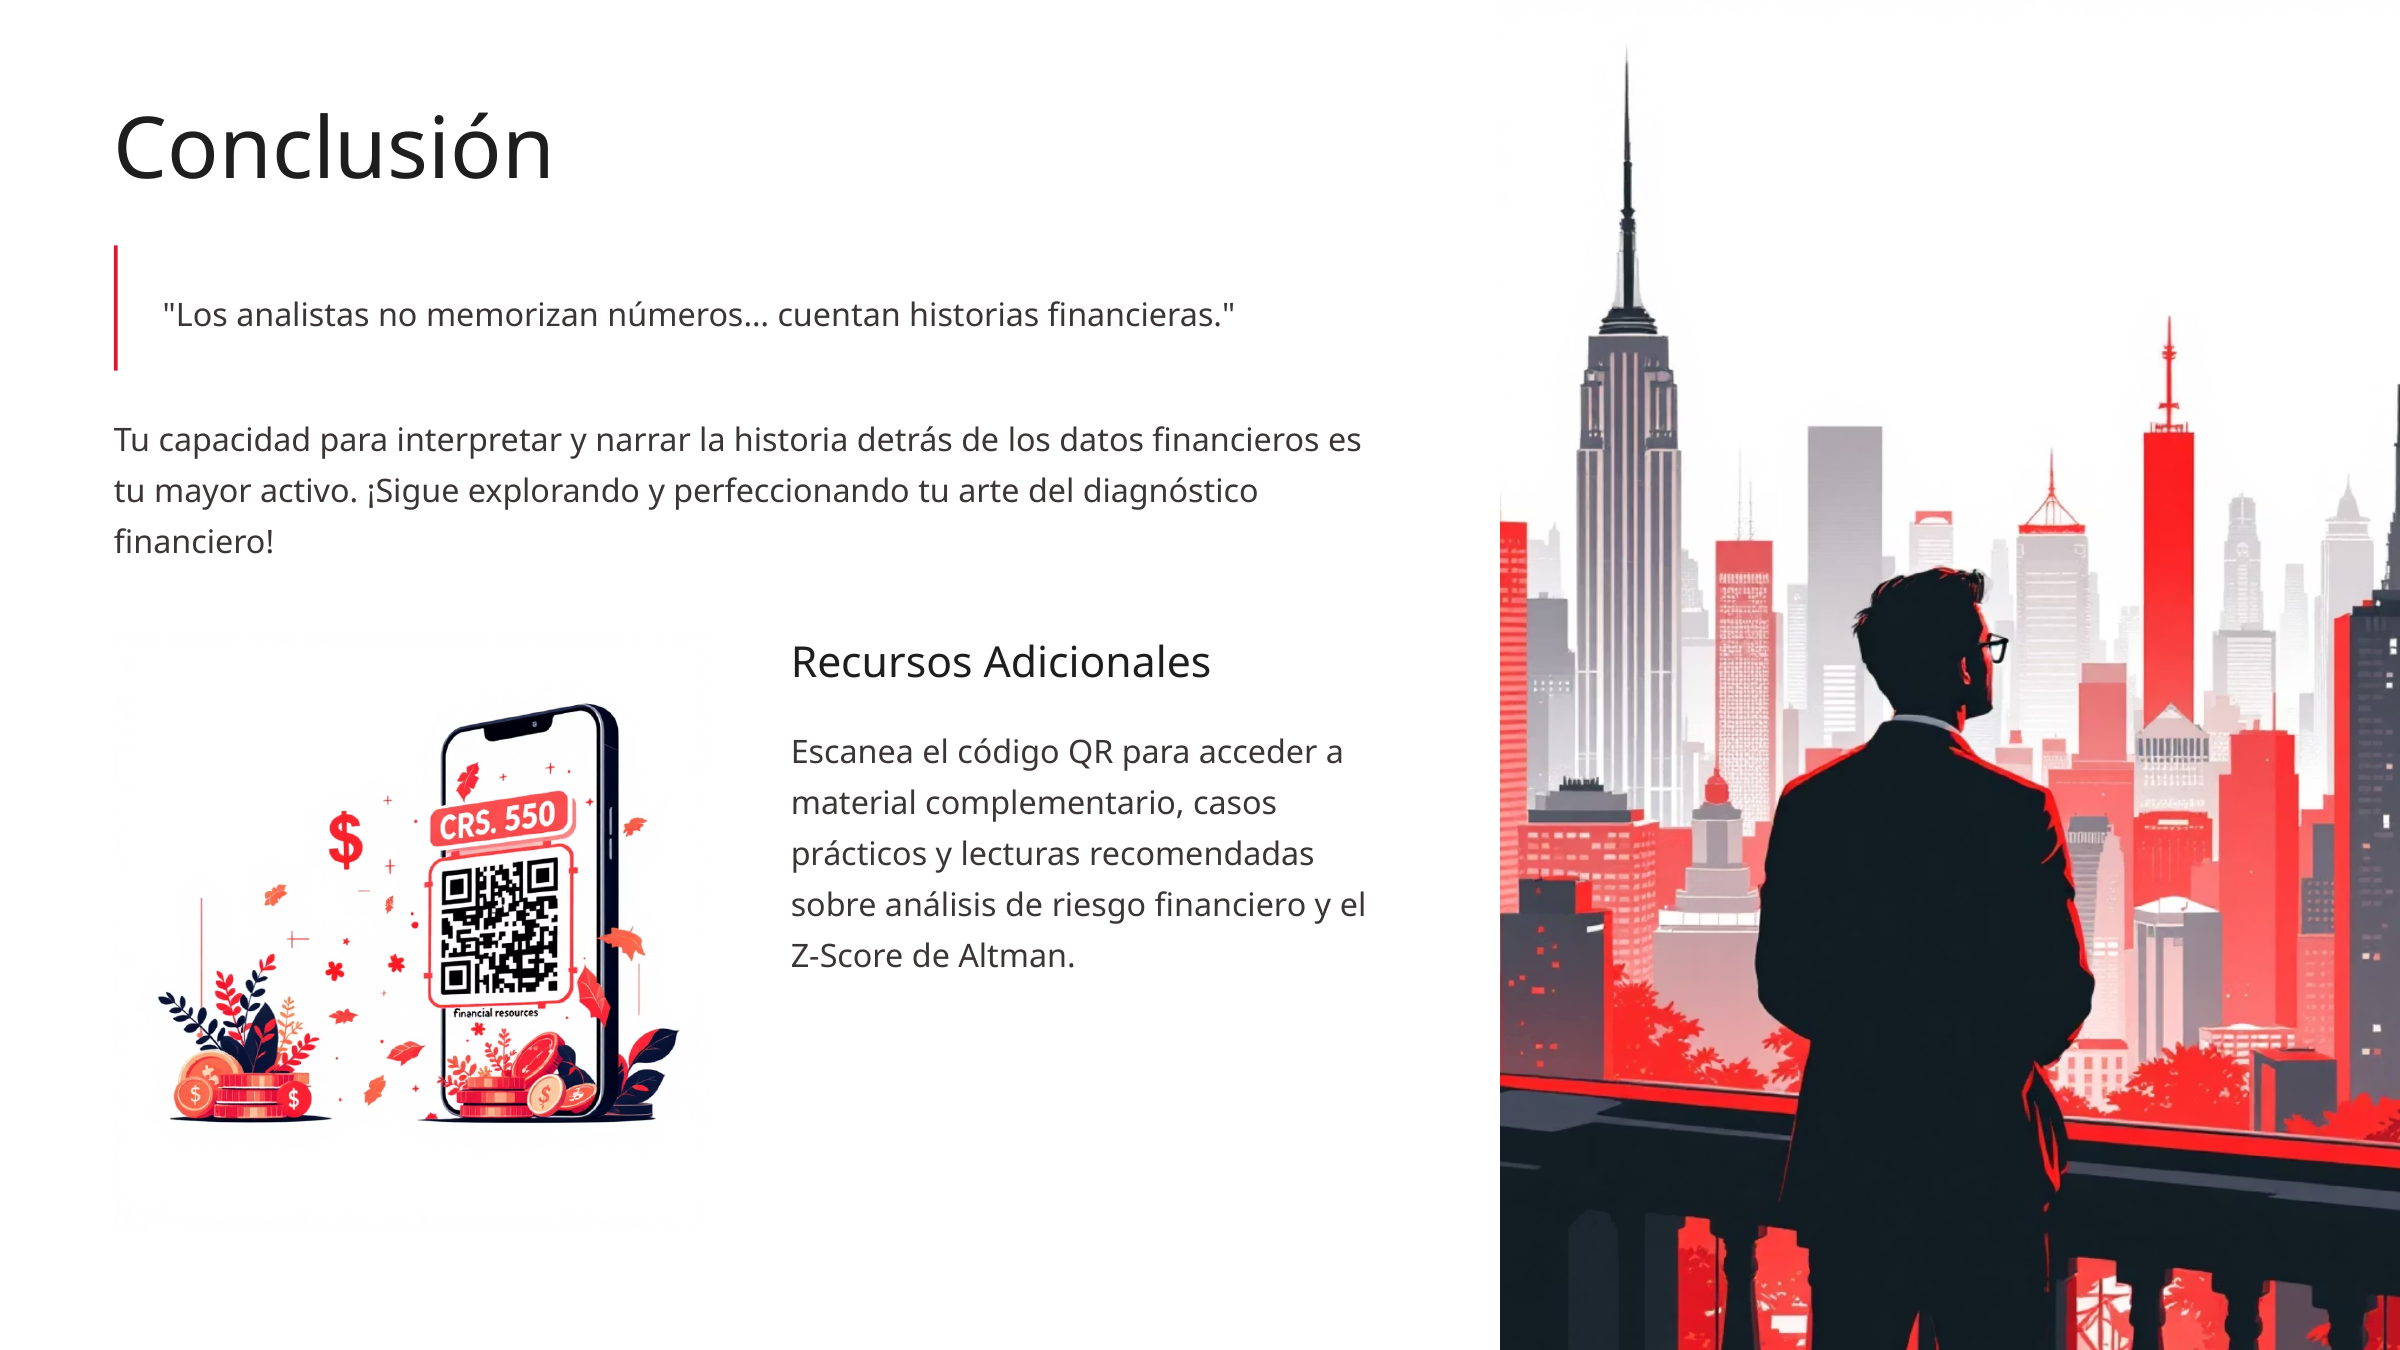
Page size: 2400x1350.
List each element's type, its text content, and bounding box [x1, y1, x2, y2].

text_box Escanea el código QR para acceder a material complementario, casos prácticos y lecturas recomendadas sobre análisis de riesgo financiero y el Z-Score de Altman. [790, 718, 1388, 979]
text_box Recursos Adicionales [790, 632, 1267, 686]
text_box "Los analistas no memorizan números… cuentan historias financieras." [162, 281, 1387, 334]
text_box [113, 245, 118, 371]
text_box Tu capacidad para interpretar y narrar la historia detrás de los datos financieros es tu mayor activo. ¡Sigue explorando y perfeccionando tu arte del diagnóstico financiero! [113, 407, 1387, 564]
text_box Conclusión [113, 89, 971, 197]
picture [113, 636, 711, 1233]
picture [1499, 0, 2400, 1350]
